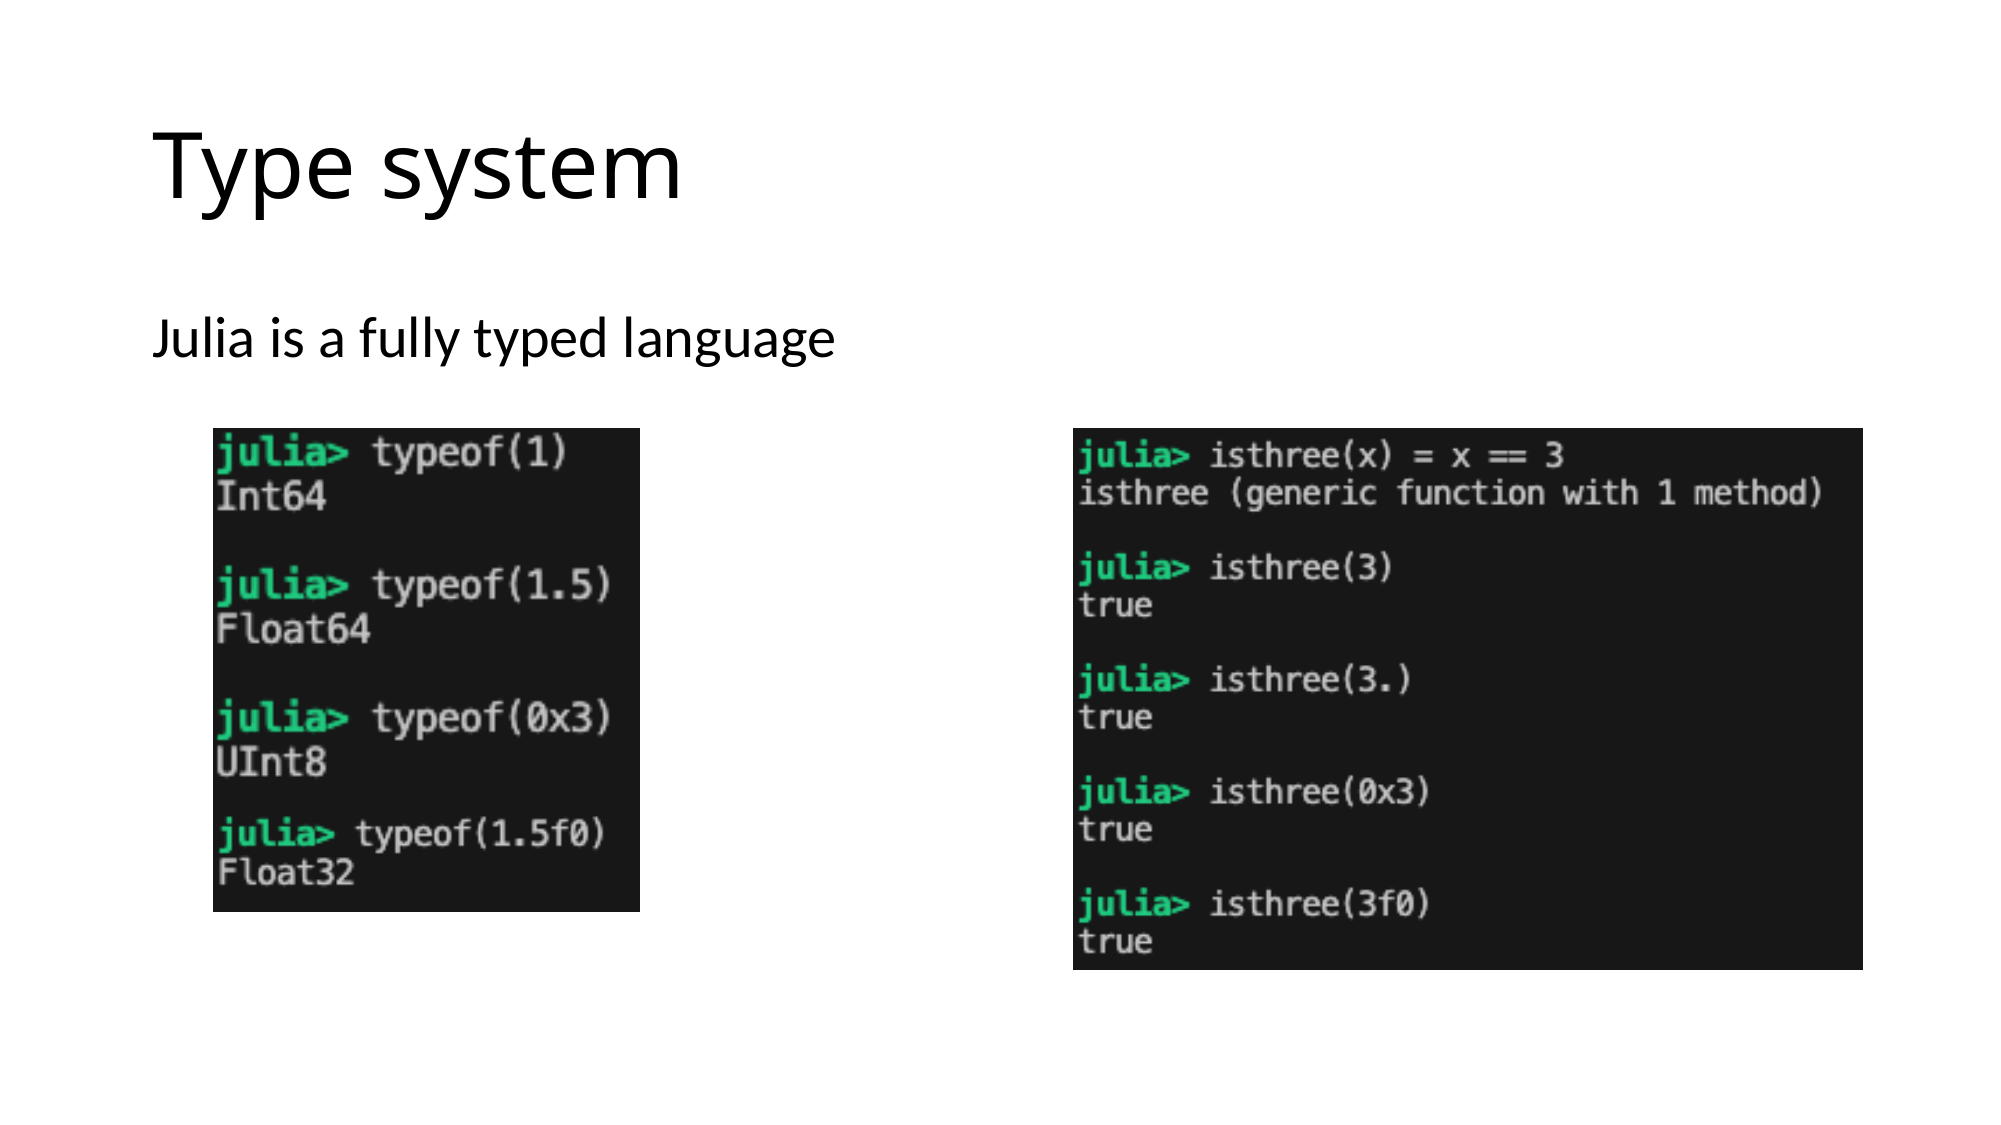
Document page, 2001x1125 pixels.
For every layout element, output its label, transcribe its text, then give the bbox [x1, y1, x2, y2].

title Type system [137, 59, 1863, 278]
picture [1073, 428, 1863, 970]
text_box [213, 428, 640, 912]
list Julia is a fully typed language [137, 299, 870, 378]
